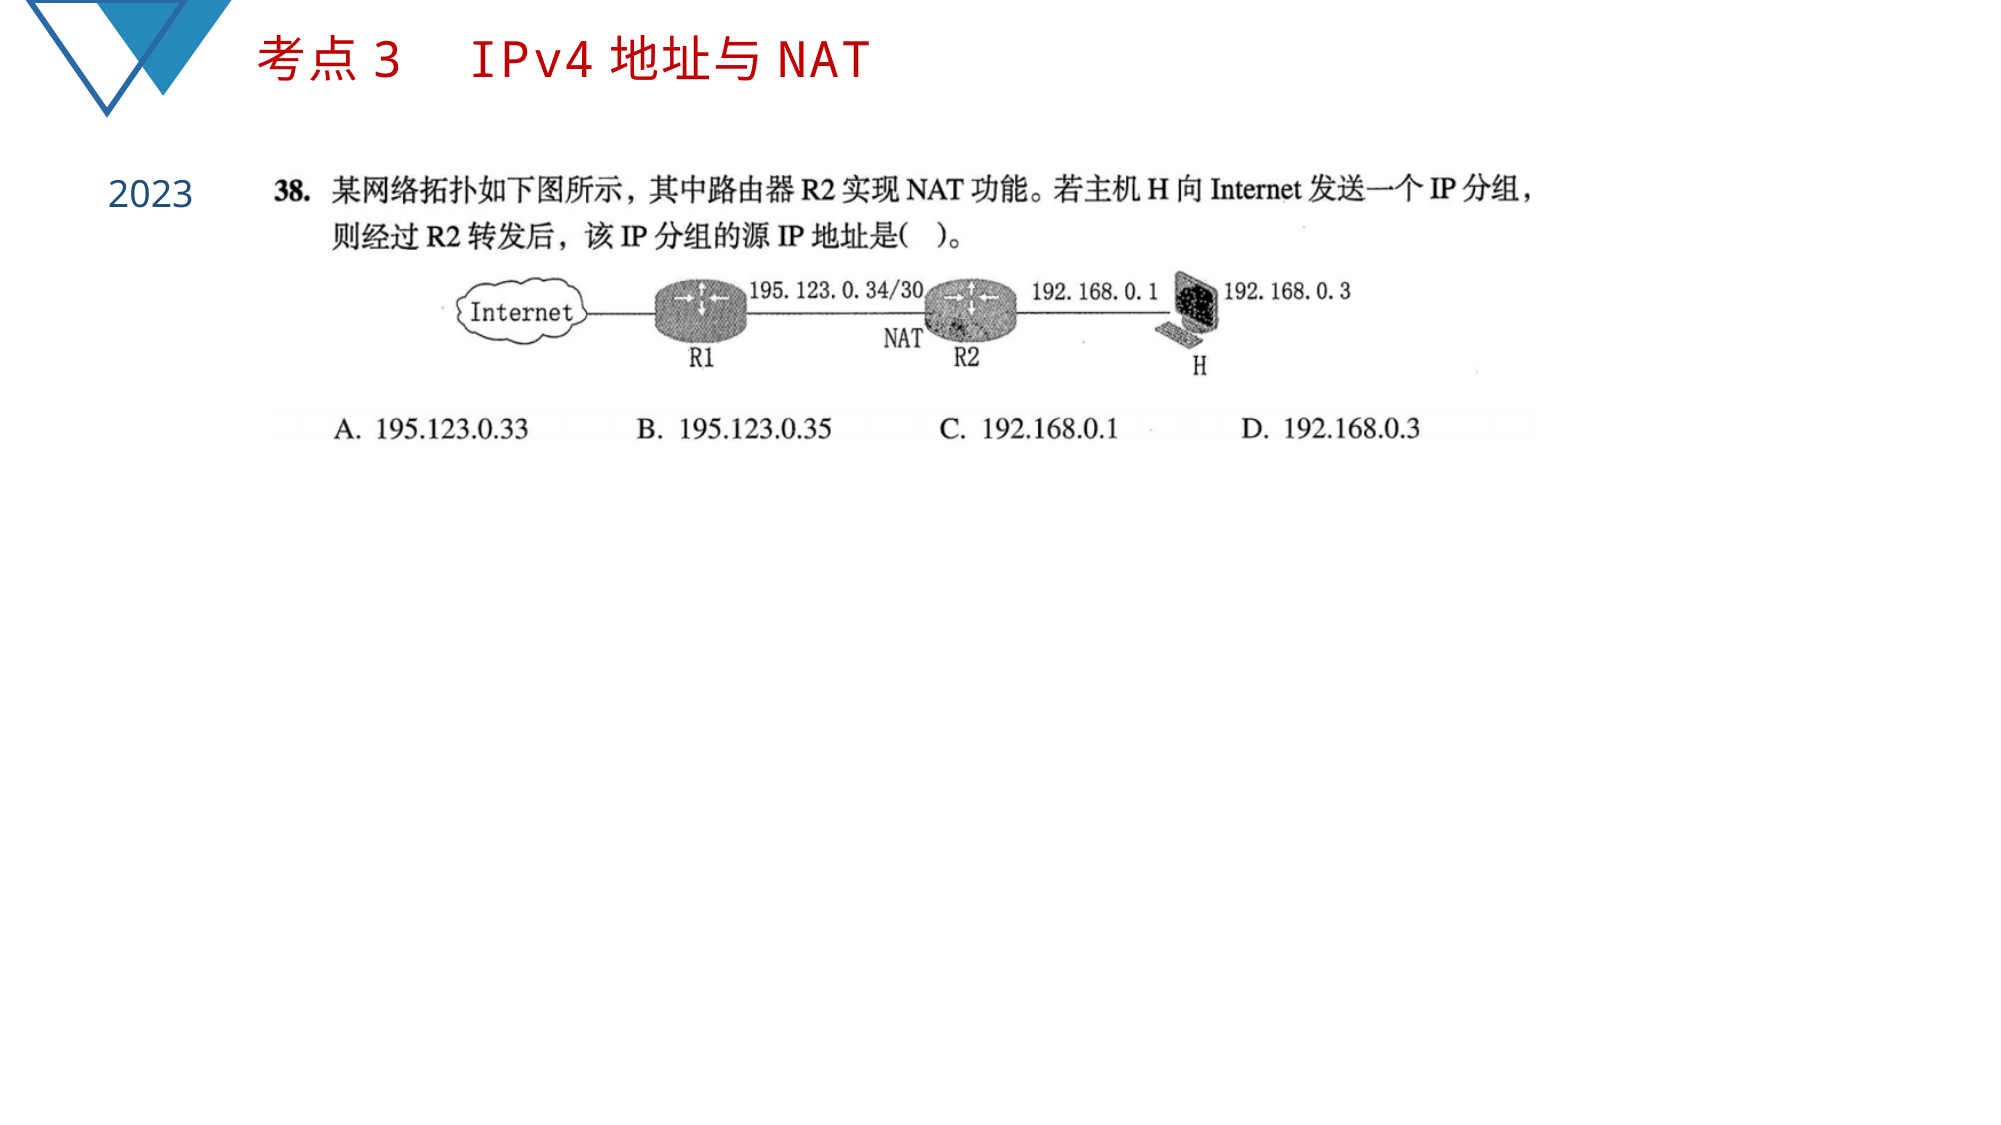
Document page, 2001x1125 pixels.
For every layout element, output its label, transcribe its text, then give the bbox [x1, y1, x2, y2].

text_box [29, 0, 232, 113]
picture [267, 173, 1538, 442]
text_box 考点3 IPv4地址与NAT [241, 20, 1654, 95]
text_box 2023 [93, 163, 217, 223]
